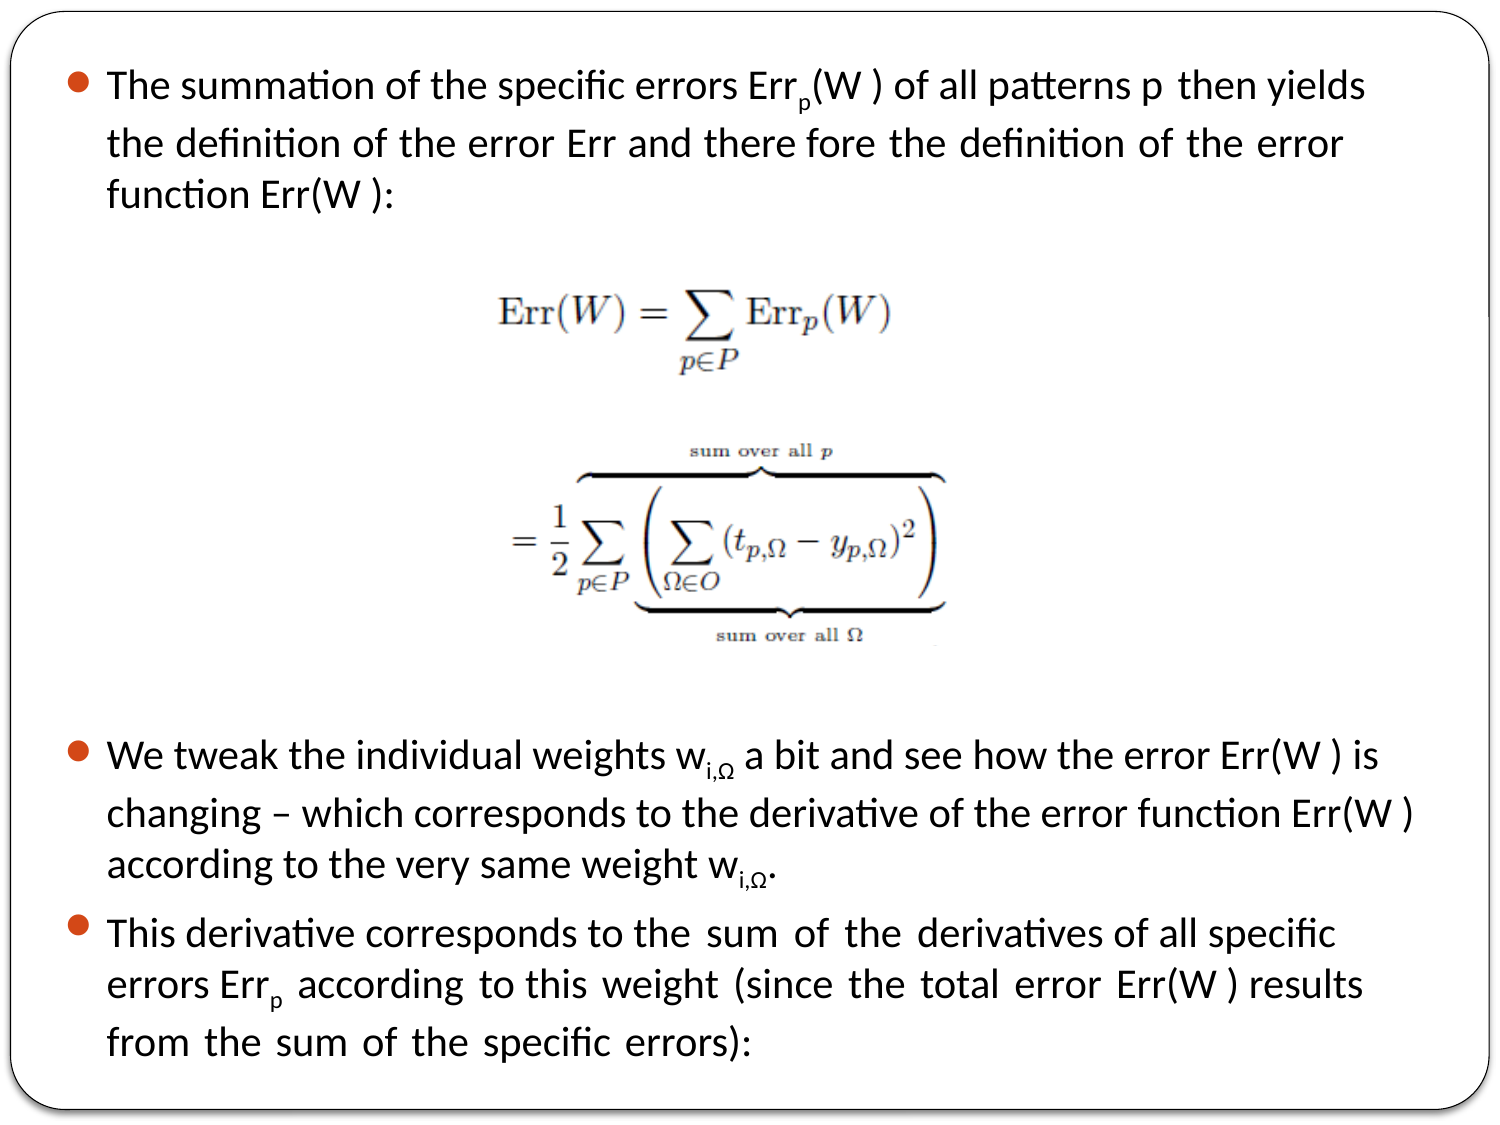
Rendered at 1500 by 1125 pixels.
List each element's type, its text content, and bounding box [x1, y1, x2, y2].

picture [487, 249, 913, 382]
picture [462, 441, 949, 646]
list The summation of the specific errors Errp(W ) of all patterns p then yields the definition of the error Err and there fore the definition of the error function Err(W ): We tweak the individual weights wi,Ω a bit and see how the error Err(W ) is changing – which corresponds to the derivative of the error function Err(W ) according to the very same weight wi,Ω. This derivative corresponds to the sum of the derivatives of all specific errors Errp according to this weight (since the total error Err(W ) results from the sum of the specific errors): [50, 50, 1438, 1075]
